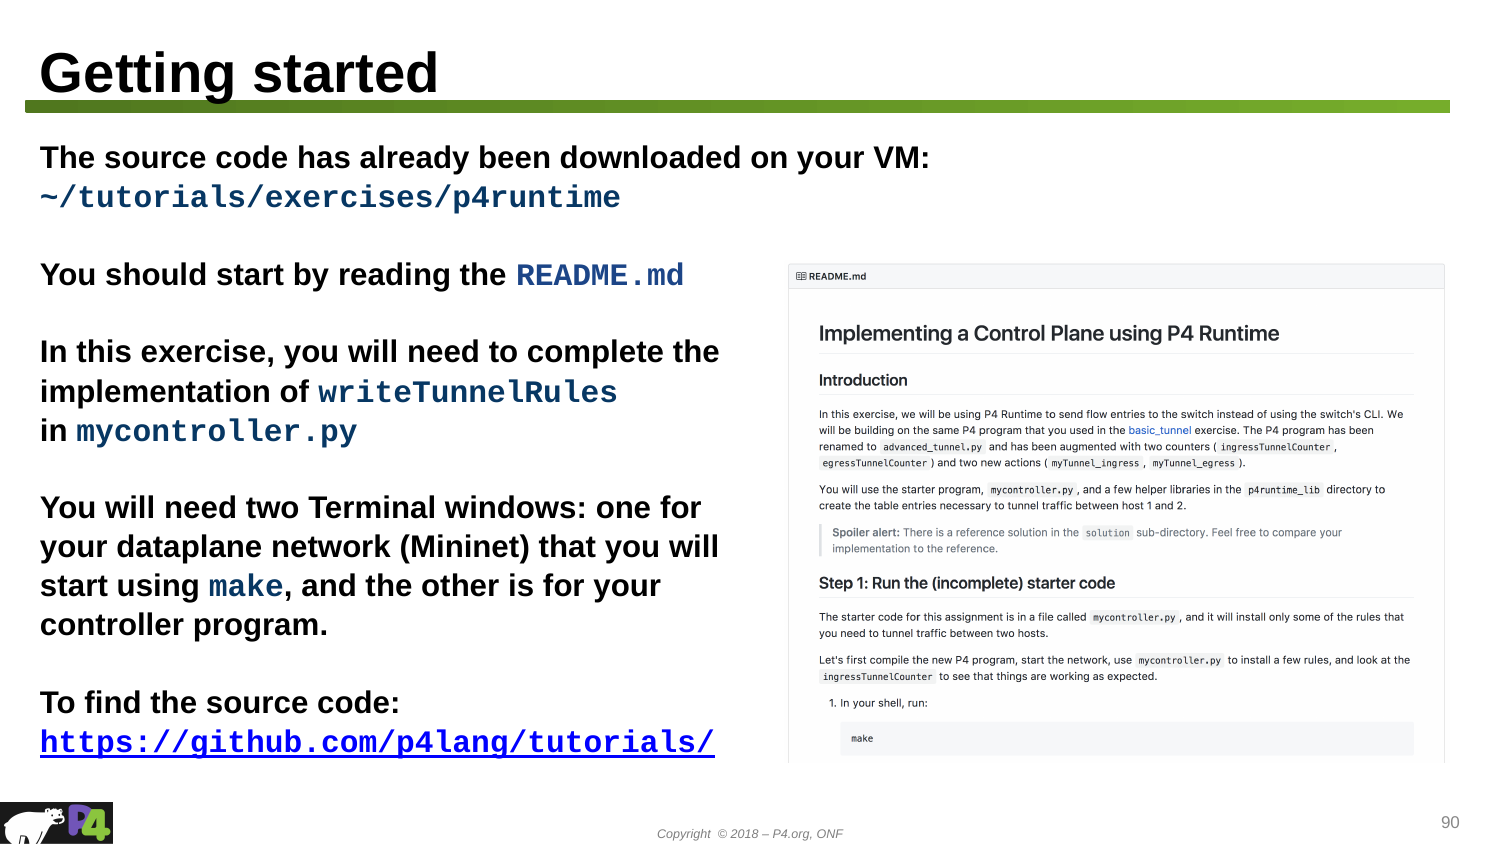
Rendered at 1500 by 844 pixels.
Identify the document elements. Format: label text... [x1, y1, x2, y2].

slide_number 90 [1299, 808, 1475, 835]
picture [783, 260, 1451, 763]
title Getting started [24, 20, 1450, 100]
list The source code has already been downloaded on your VM: ~/tutorials/exercises/p4runtime You should start by reading the README.md In this exercise, you will need to complete the implementation of writeTunnelRules in mycontroller.py You will need two Terminal windows: one for your dataplane network (Mininet) that you will start using make, and the other is for your controller program. To find the source code: https://github.com/p4lang/tutorials/ [24, 121, 1450, 797]
picture [0, 802, 113, 844]
